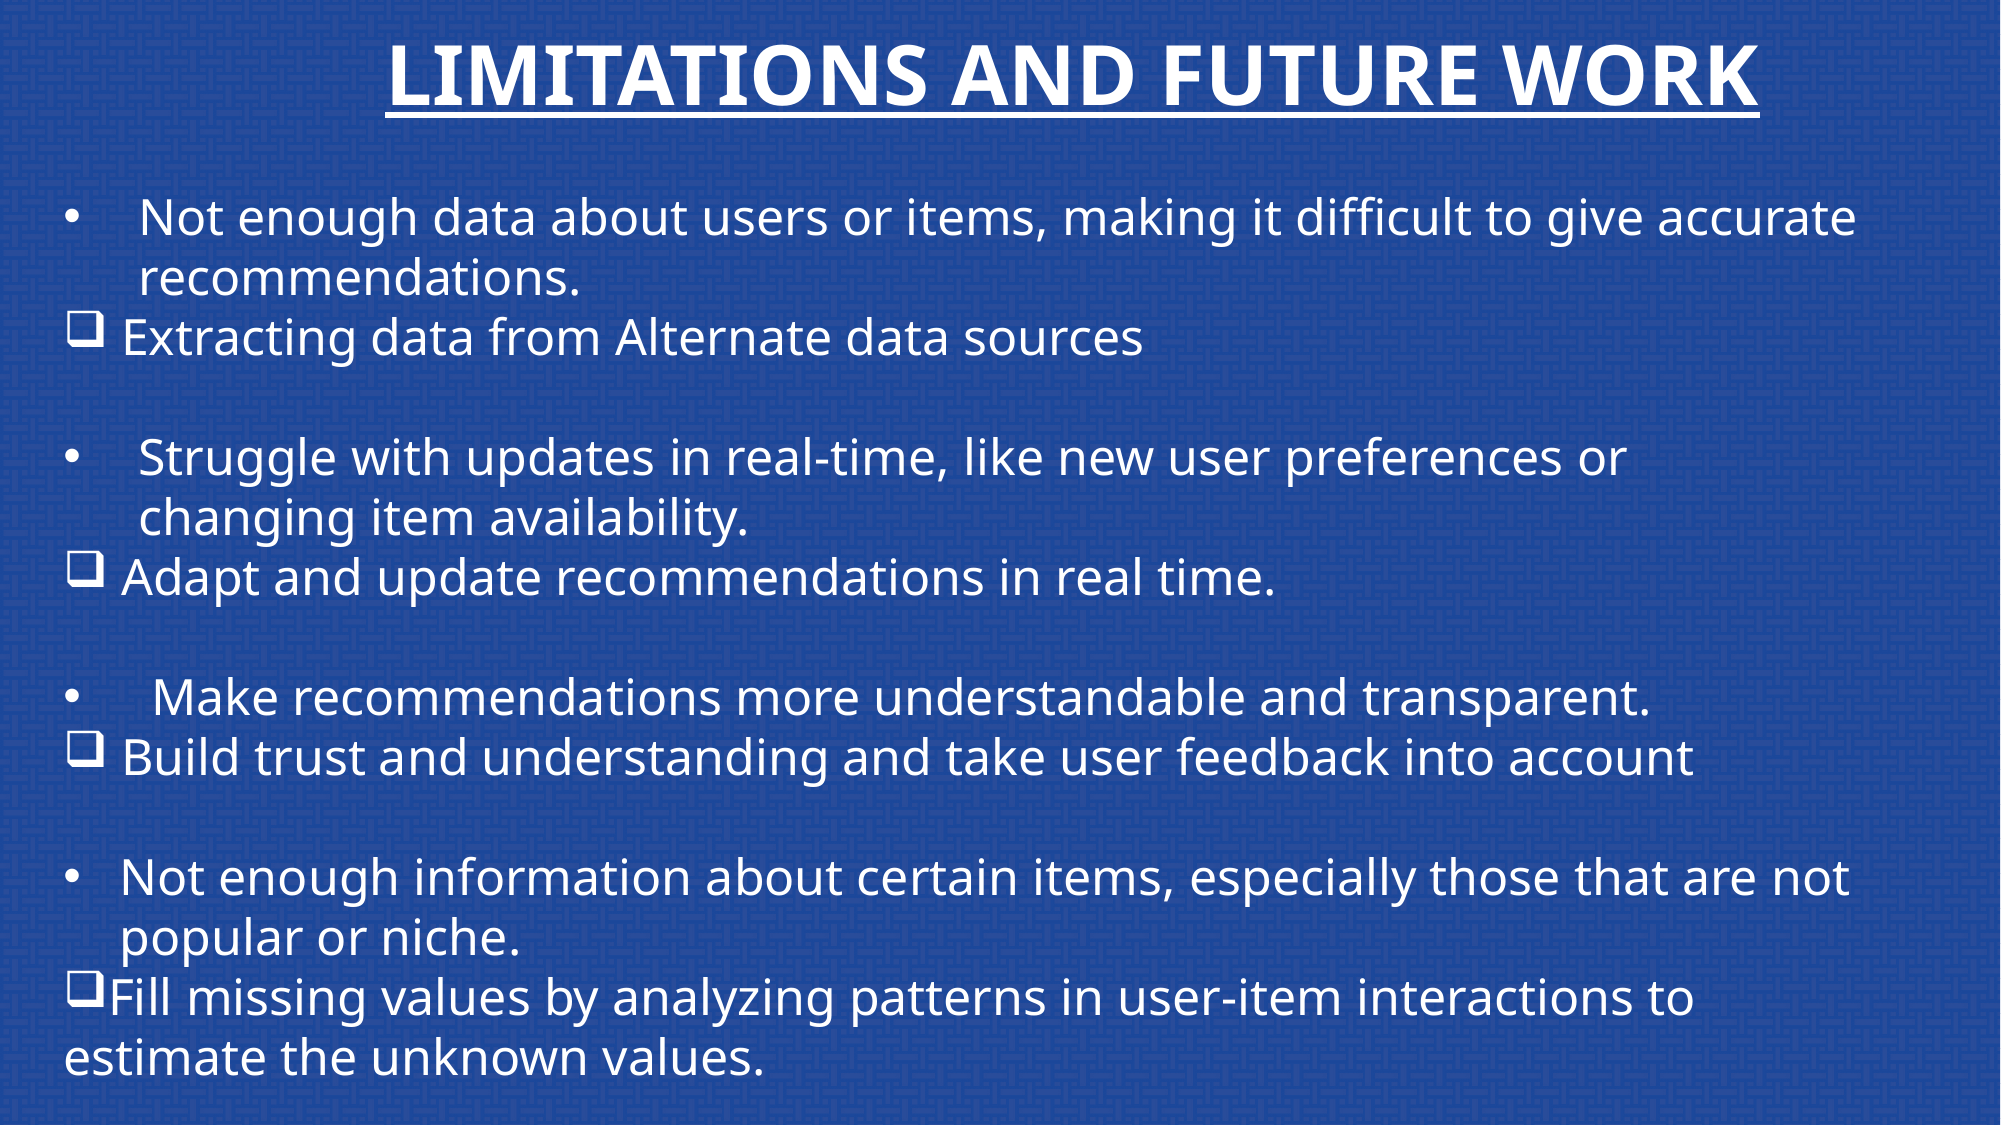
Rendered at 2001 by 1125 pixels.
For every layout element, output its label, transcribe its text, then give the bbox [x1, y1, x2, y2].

text_box Not enough data about users or items, making it difficult to give accurate recommendations. Extracting data from Alternate data sources Struggle with updates in real-time, like new user preferences or changing item availability. Adapt and update recommendations in real time. Make recommendations more understandable and transparent. Build trust and understanding and take user feedback into account Not enough information about certain items, especially those that are not popular or niche. Fill missing values by analyzing patterns in user-item interactions to estimate the unknown values. [48, 177, 1875, 1125]
text_box LIMITATIONS AND FUTURE WORK [370, 14, 1922, 130]
